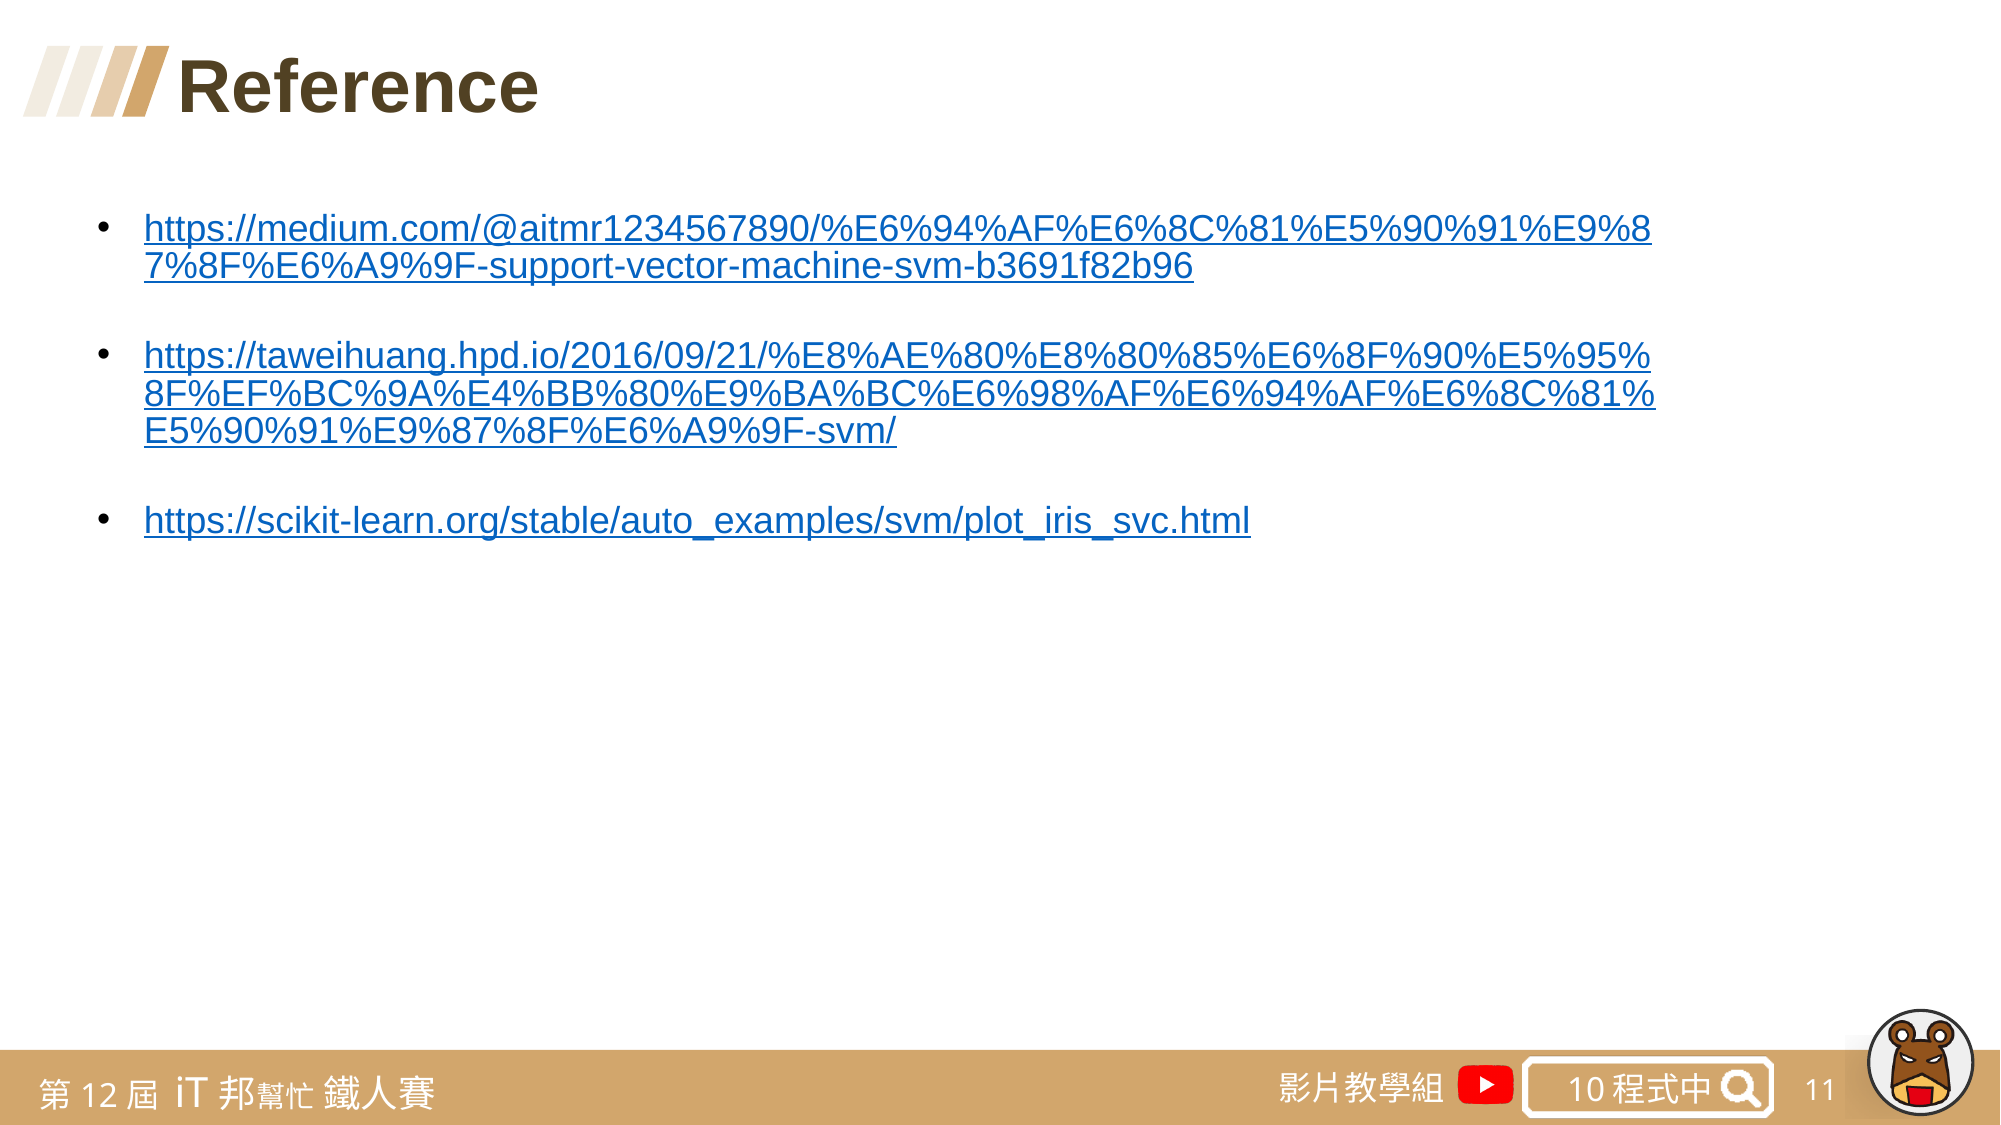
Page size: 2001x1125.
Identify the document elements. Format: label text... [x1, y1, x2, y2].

picture [1871, 1012, 1971, 1112]
picture [1410, 962, 1774, 1125]
list Reference [162, 40, 1691, 138]
text_box https://medium.com/@aitmr1234567890/%E6%94%AF%E6%8C%81%E5%90%91%E9%87%8F%E6%A9%9F-support-vector-machine-svm-b3691f82b96 https://taweihuang.hpd.io/2016/09/21/%E8%AE%80%E8%80%85%E6%8F%90%E5%95%8F%EF%BC%9A%E4%BB%80%E9%BA%BC%E6%98%AF%E6%94%AF%E6%8C%81%E5%90%91%E9%87%8F%E6%A9%9F-svm/ https://scikit-learn.org/stable/auto_examples/svm/plot_iris_svc.html [82, 196, 1675, 437]
